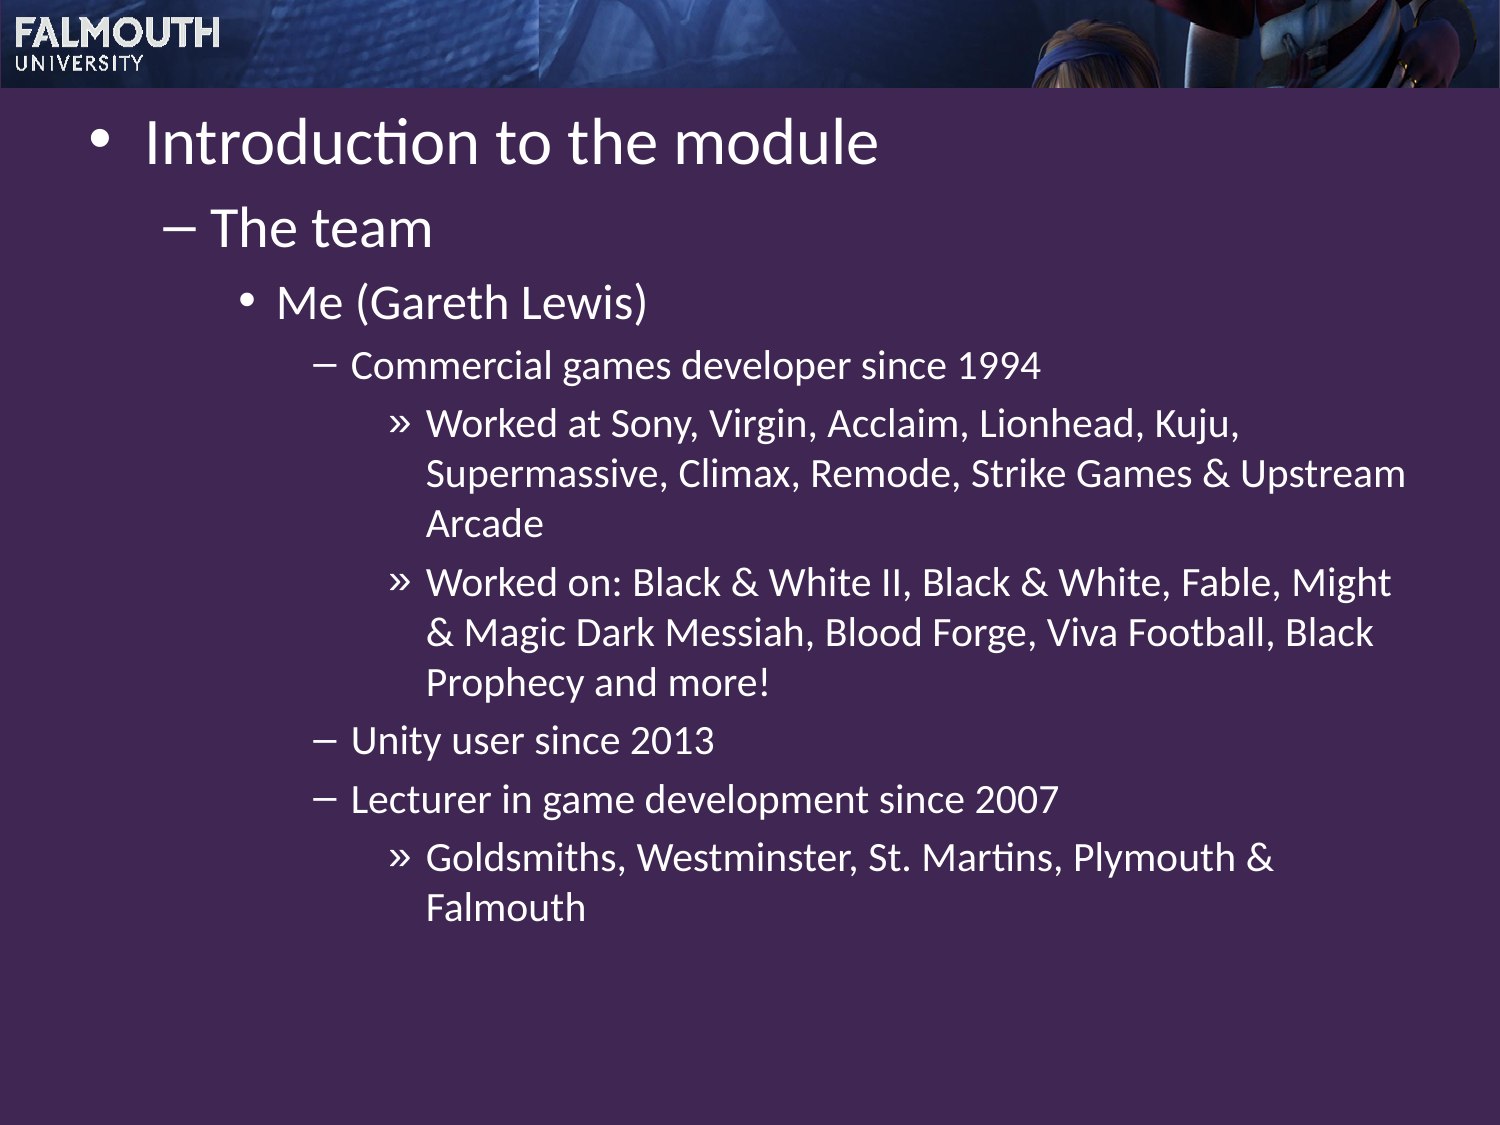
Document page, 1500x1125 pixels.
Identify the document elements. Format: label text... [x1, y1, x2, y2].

list Introduction to the module The team Me (Gareth Lewis) Commercial games developer since 1994 Worked at Sony, Virgin, Acclaim, Lionhead, Kuju, Supermassive, Climax, Remode, Strike Games & Upstream Arcade Worked on: Black & White II, Black & White, Fable, Might & Magic Dark Messiah, Blood Forge, Viva Football, Black Prophecy and more! Unity user since 2013 Lecturer in game development since 2007 Goldsmiths, Westminster, St. Martins, Plymouth & Falmouth [73, 90, 1424, 1094]
text_box [53, 285, 1403, 1125]
picture [0, 0, 1500, 90]
